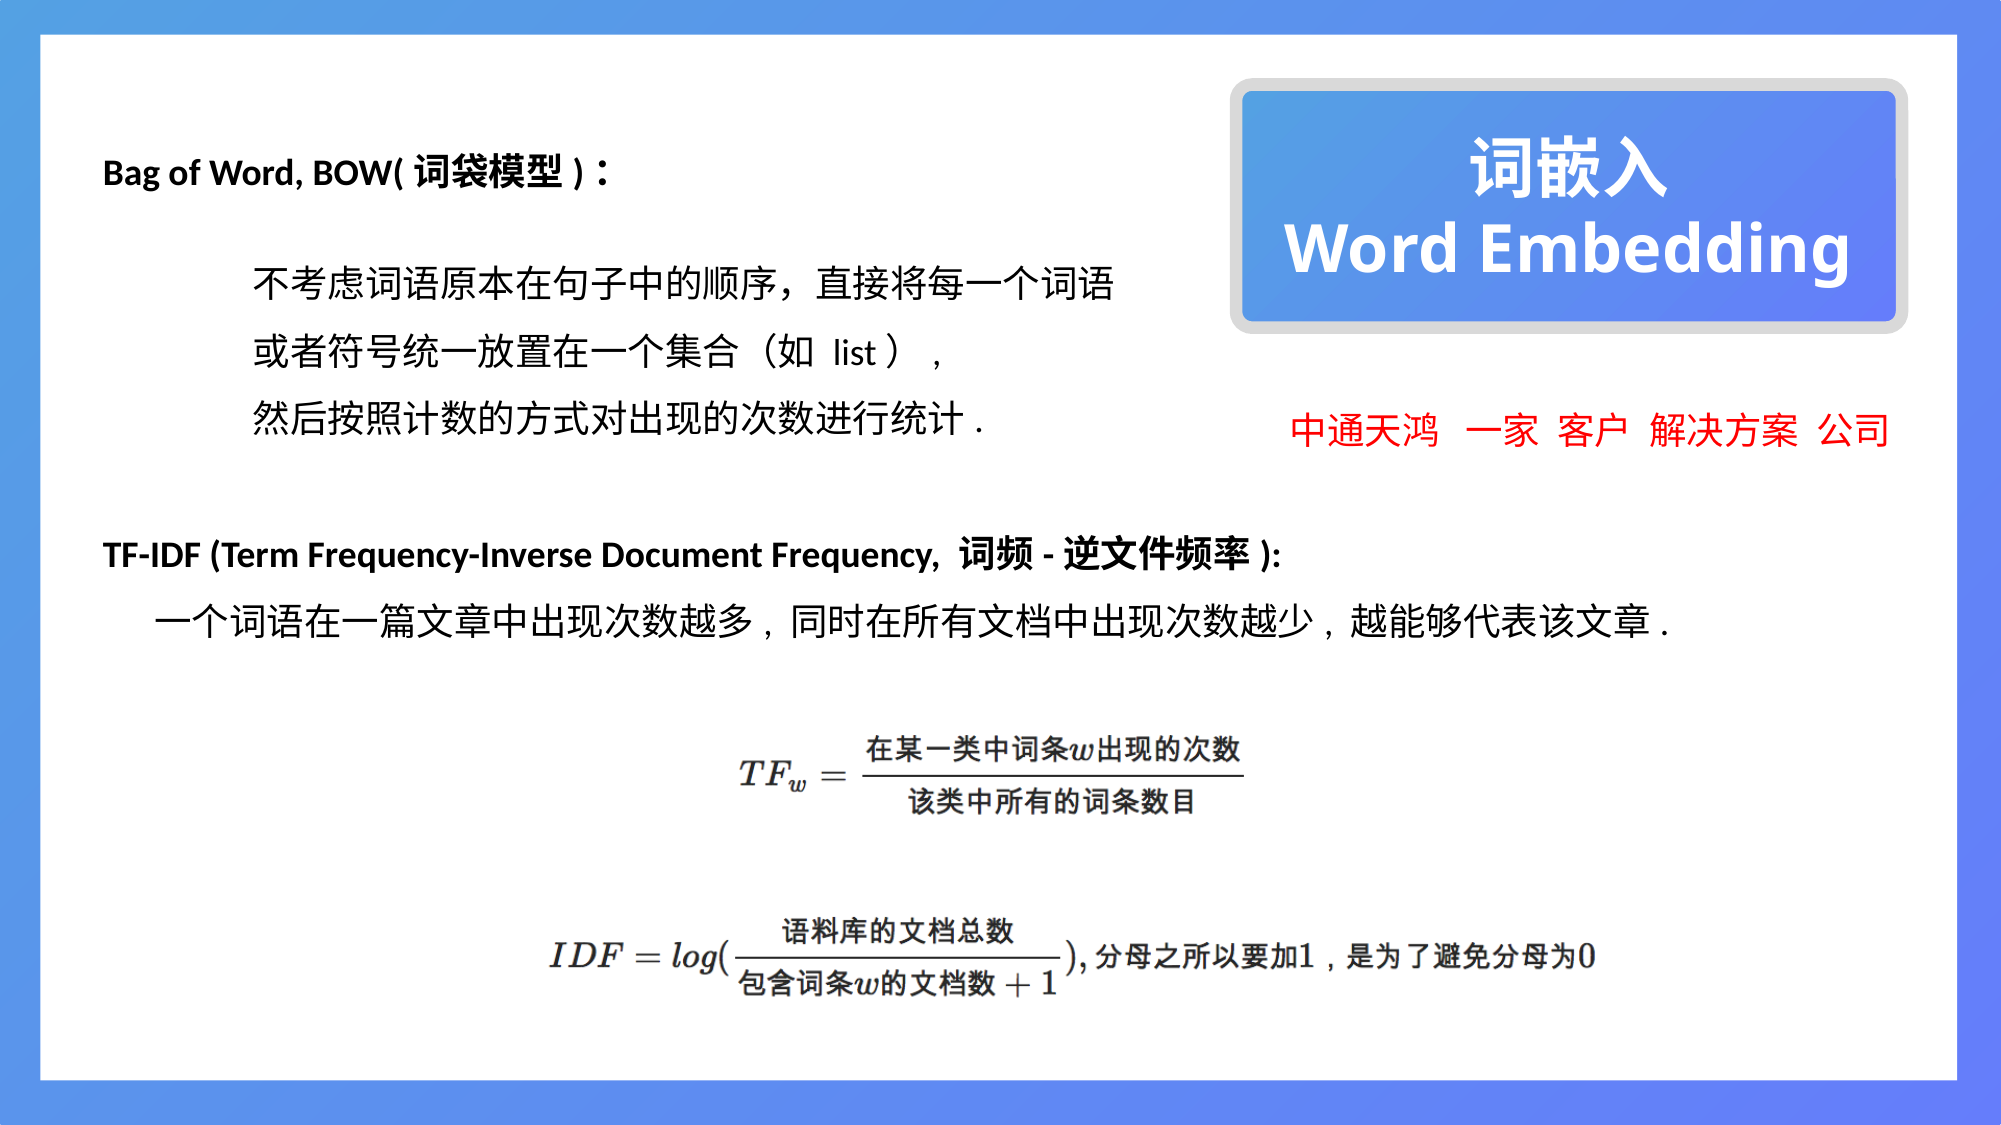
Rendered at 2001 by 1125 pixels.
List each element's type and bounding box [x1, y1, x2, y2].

picture [483, 668, 1700, 1030]
text_box [0, 0, 2000, 1125]
